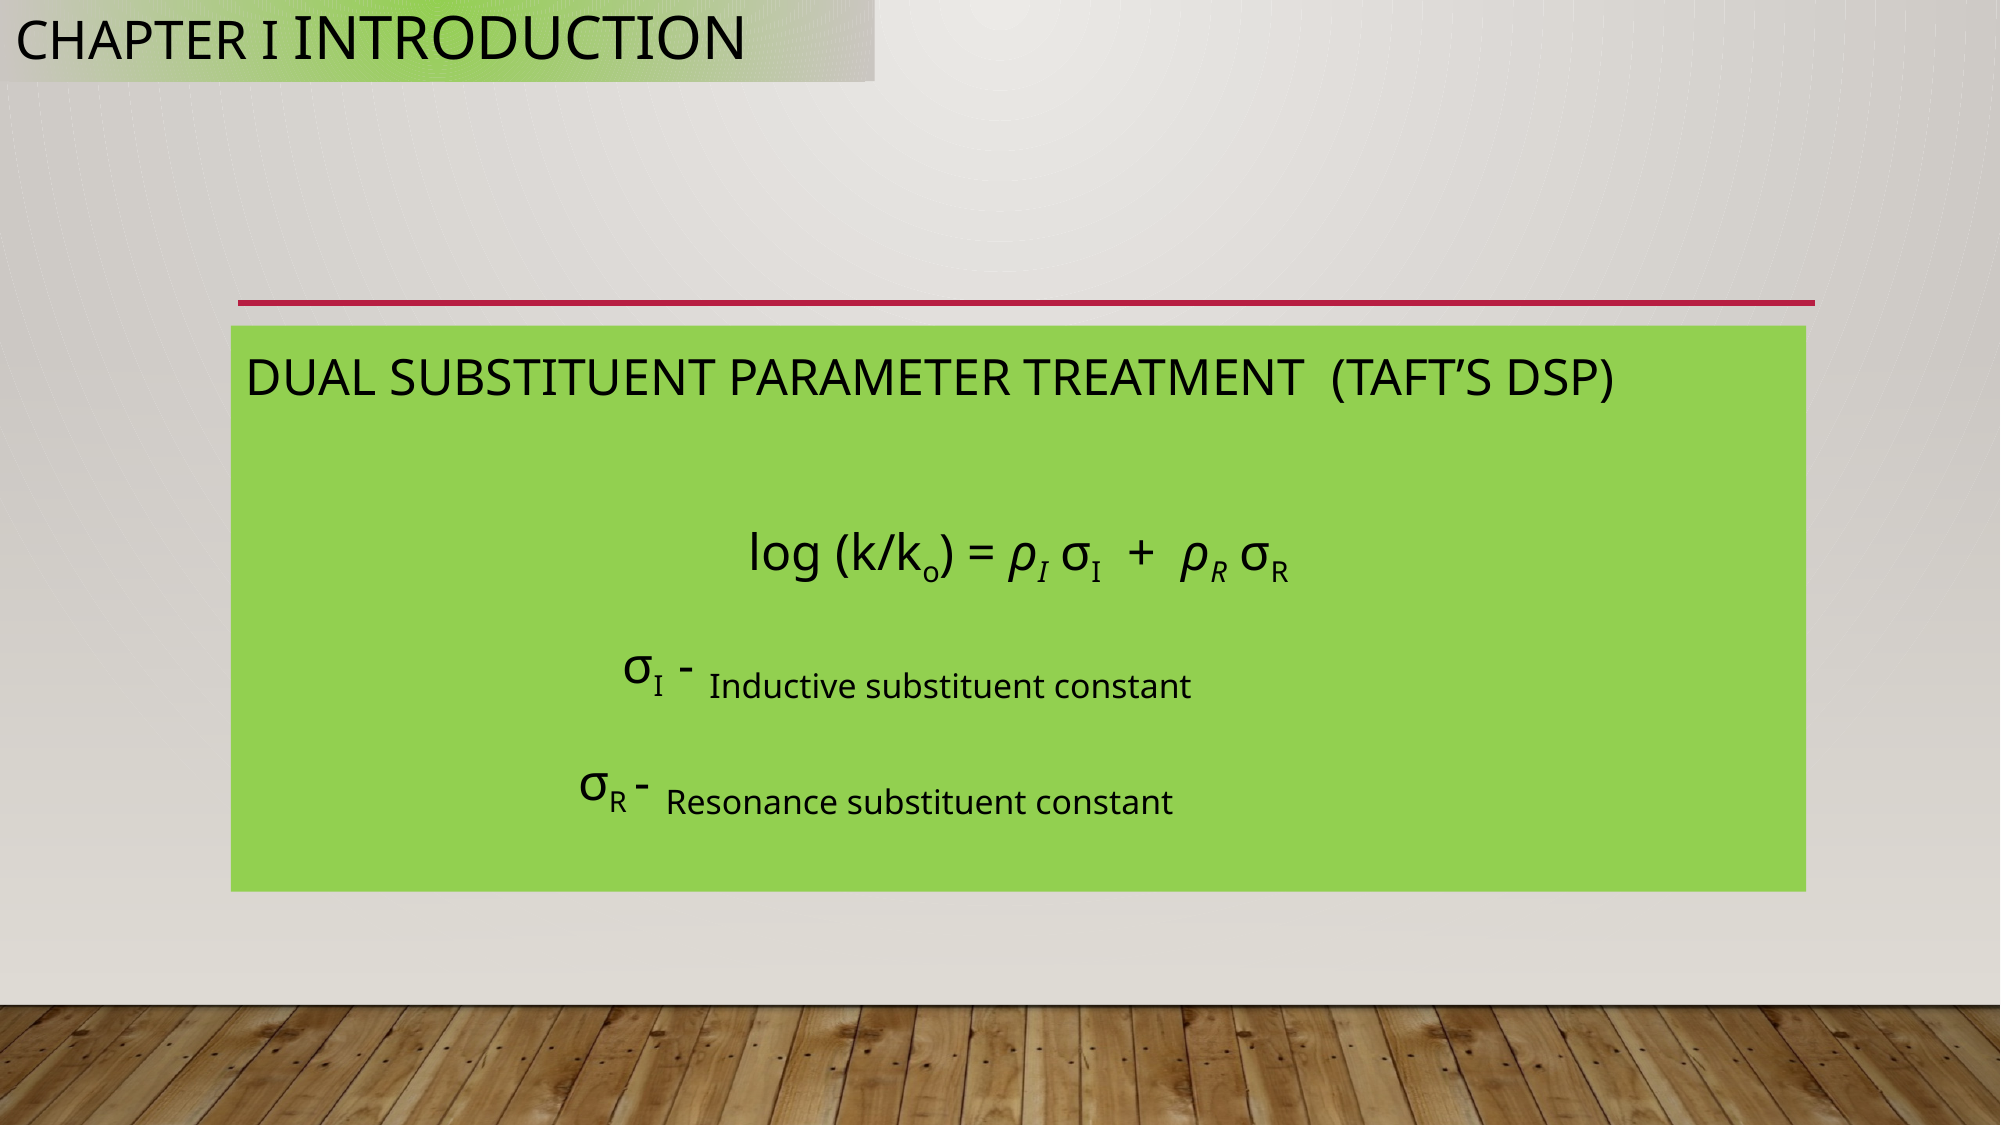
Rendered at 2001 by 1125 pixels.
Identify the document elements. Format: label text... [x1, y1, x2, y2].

picture [0, 1005, 2000, 1125]
title CHAPTER I INTRODUCTION [0, 0, 875, 82]
list DUAL SUBSTITUENT PARAMETER TREATMENT (TAFT’S DSP) log (k/ko) = ρI σI + ρR σR σI - Inductive substituent constant σR - Resonance substituent constant [230, 325, 1807, 892]
